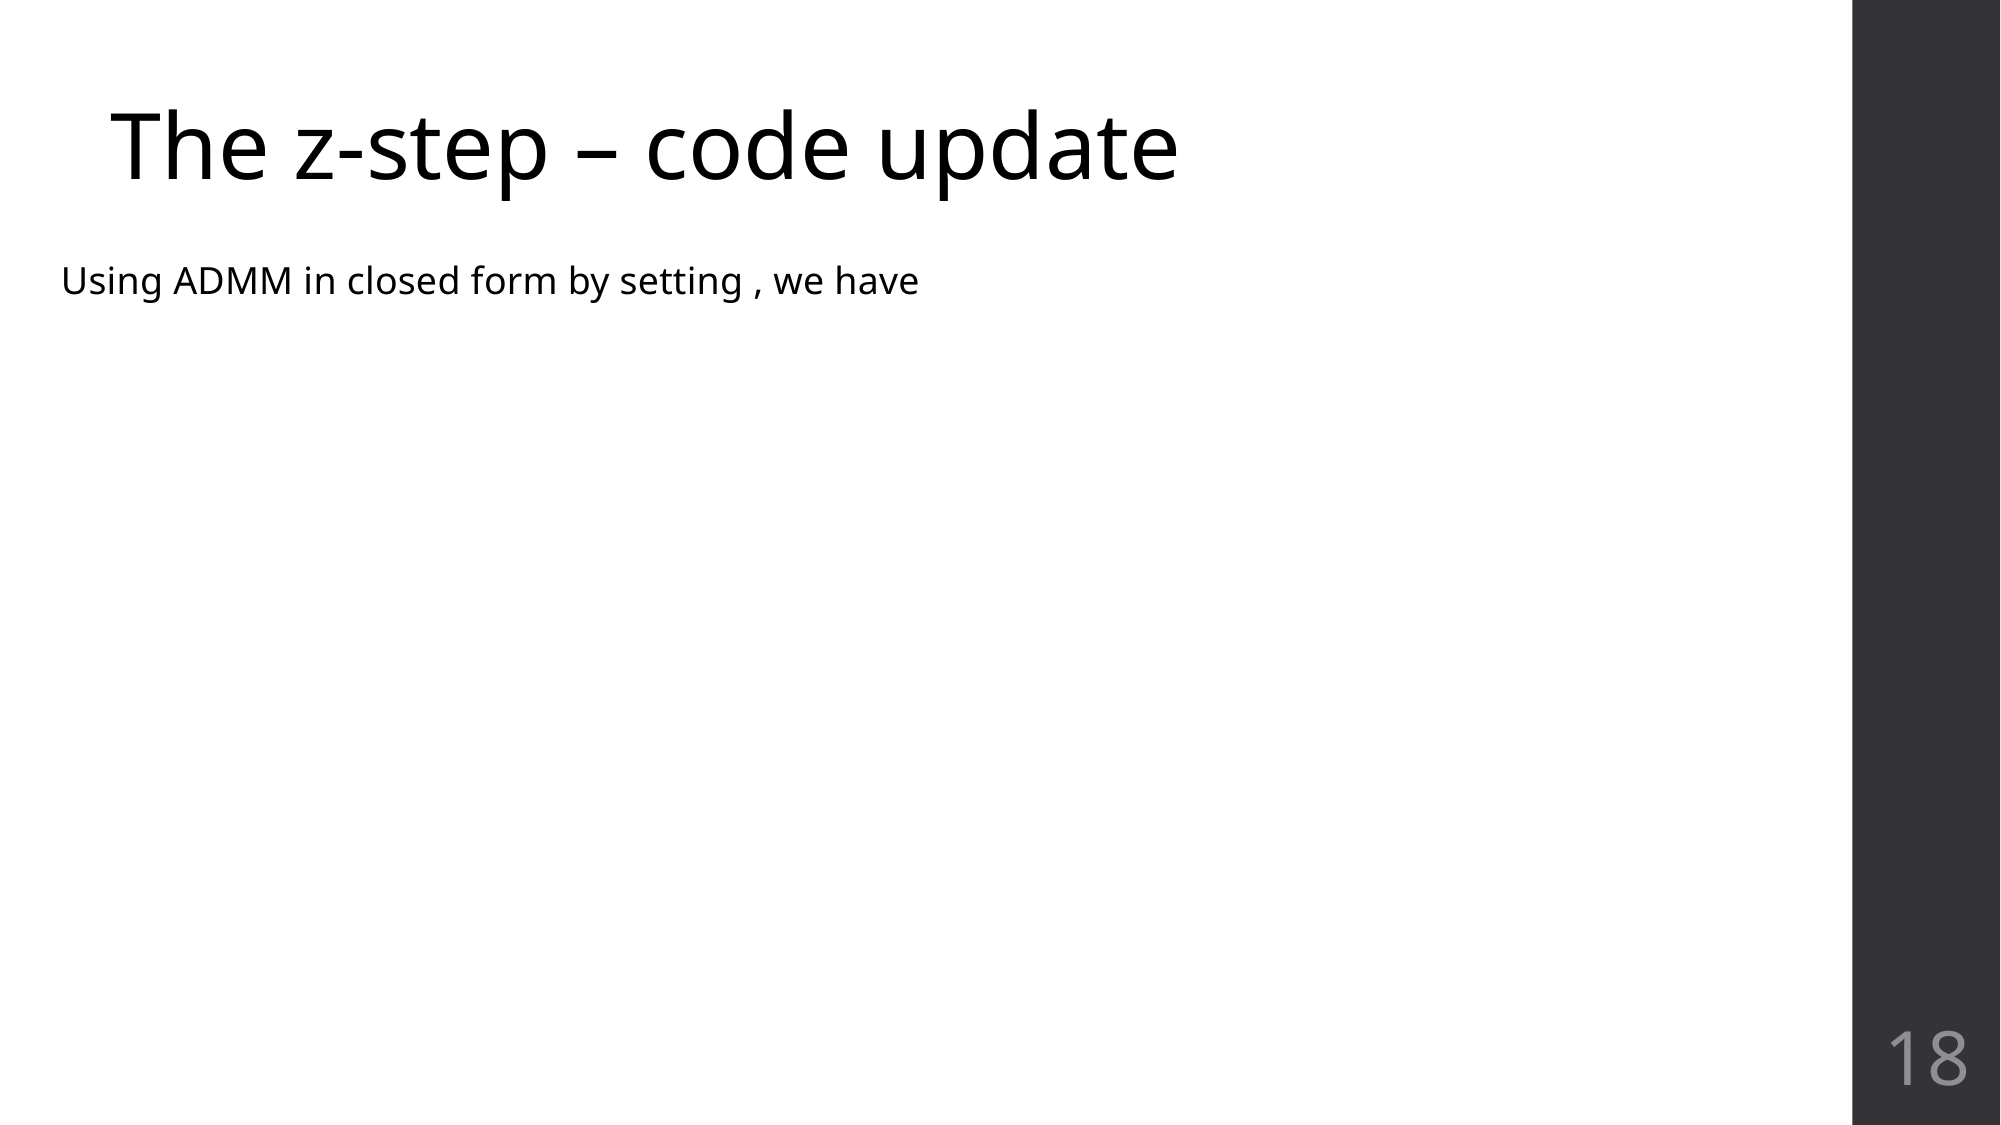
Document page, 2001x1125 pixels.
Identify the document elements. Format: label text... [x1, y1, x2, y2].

text_box The z-step – code update [95, 41, 1853, 259]
slide_number 18 [1852, 1012, 2000, 1110]
